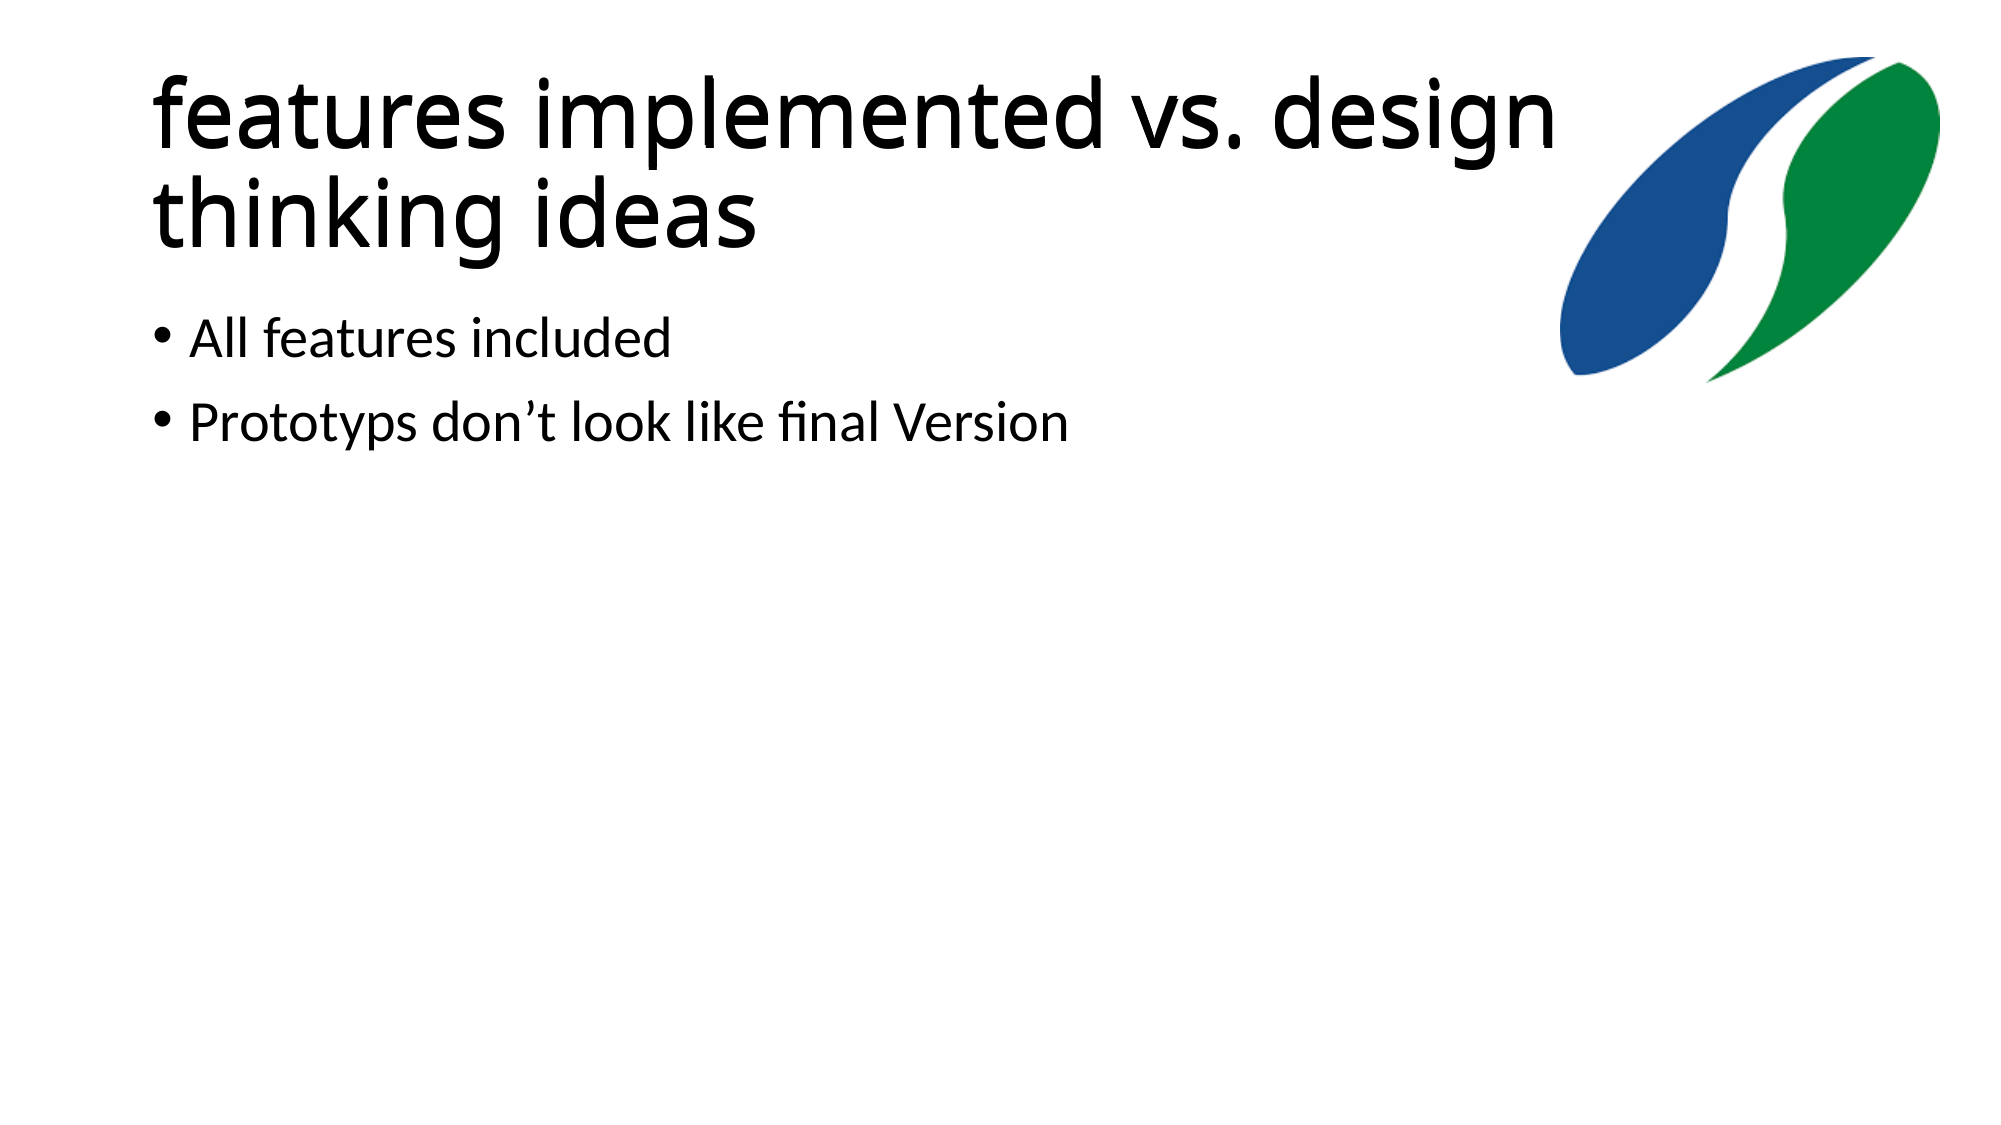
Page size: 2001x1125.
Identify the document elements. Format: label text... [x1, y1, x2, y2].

list All features included Prototyps don’t look like final Version [137, 299, 1863, 1014]
picture [1560, 57, 1940, 383]
text_box features implemented vs. design thinking ideas [137, 56, 1863, 275]
